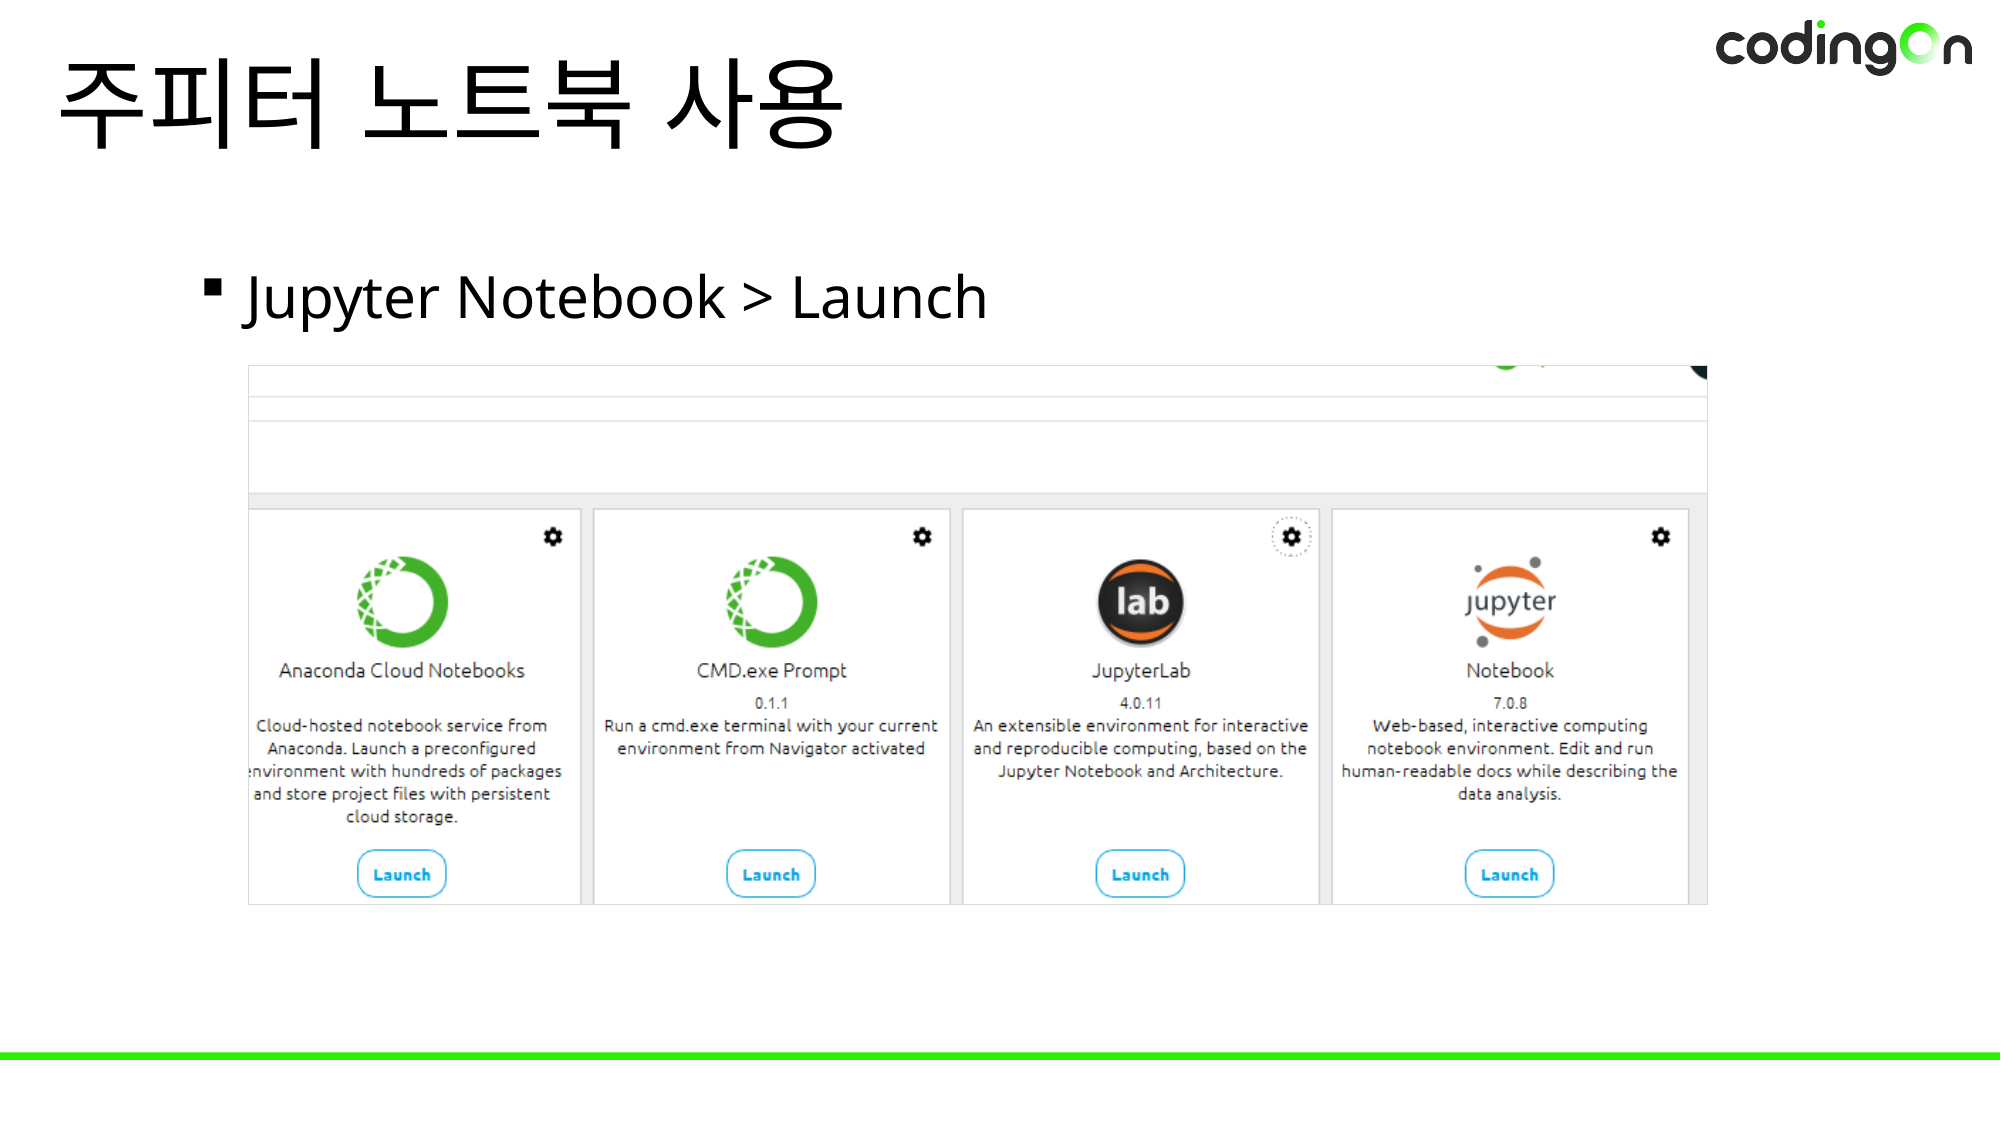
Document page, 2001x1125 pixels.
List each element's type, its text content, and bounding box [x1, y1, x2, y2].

picture [1767, 20, 1972, 76]
title 주피터 노트북 사용 [41, 0, 1767, 218]
text_box Jupyter Notebook > Launch [184, 217, 1398, 338]
picture [248, 365, 1708, 905]
